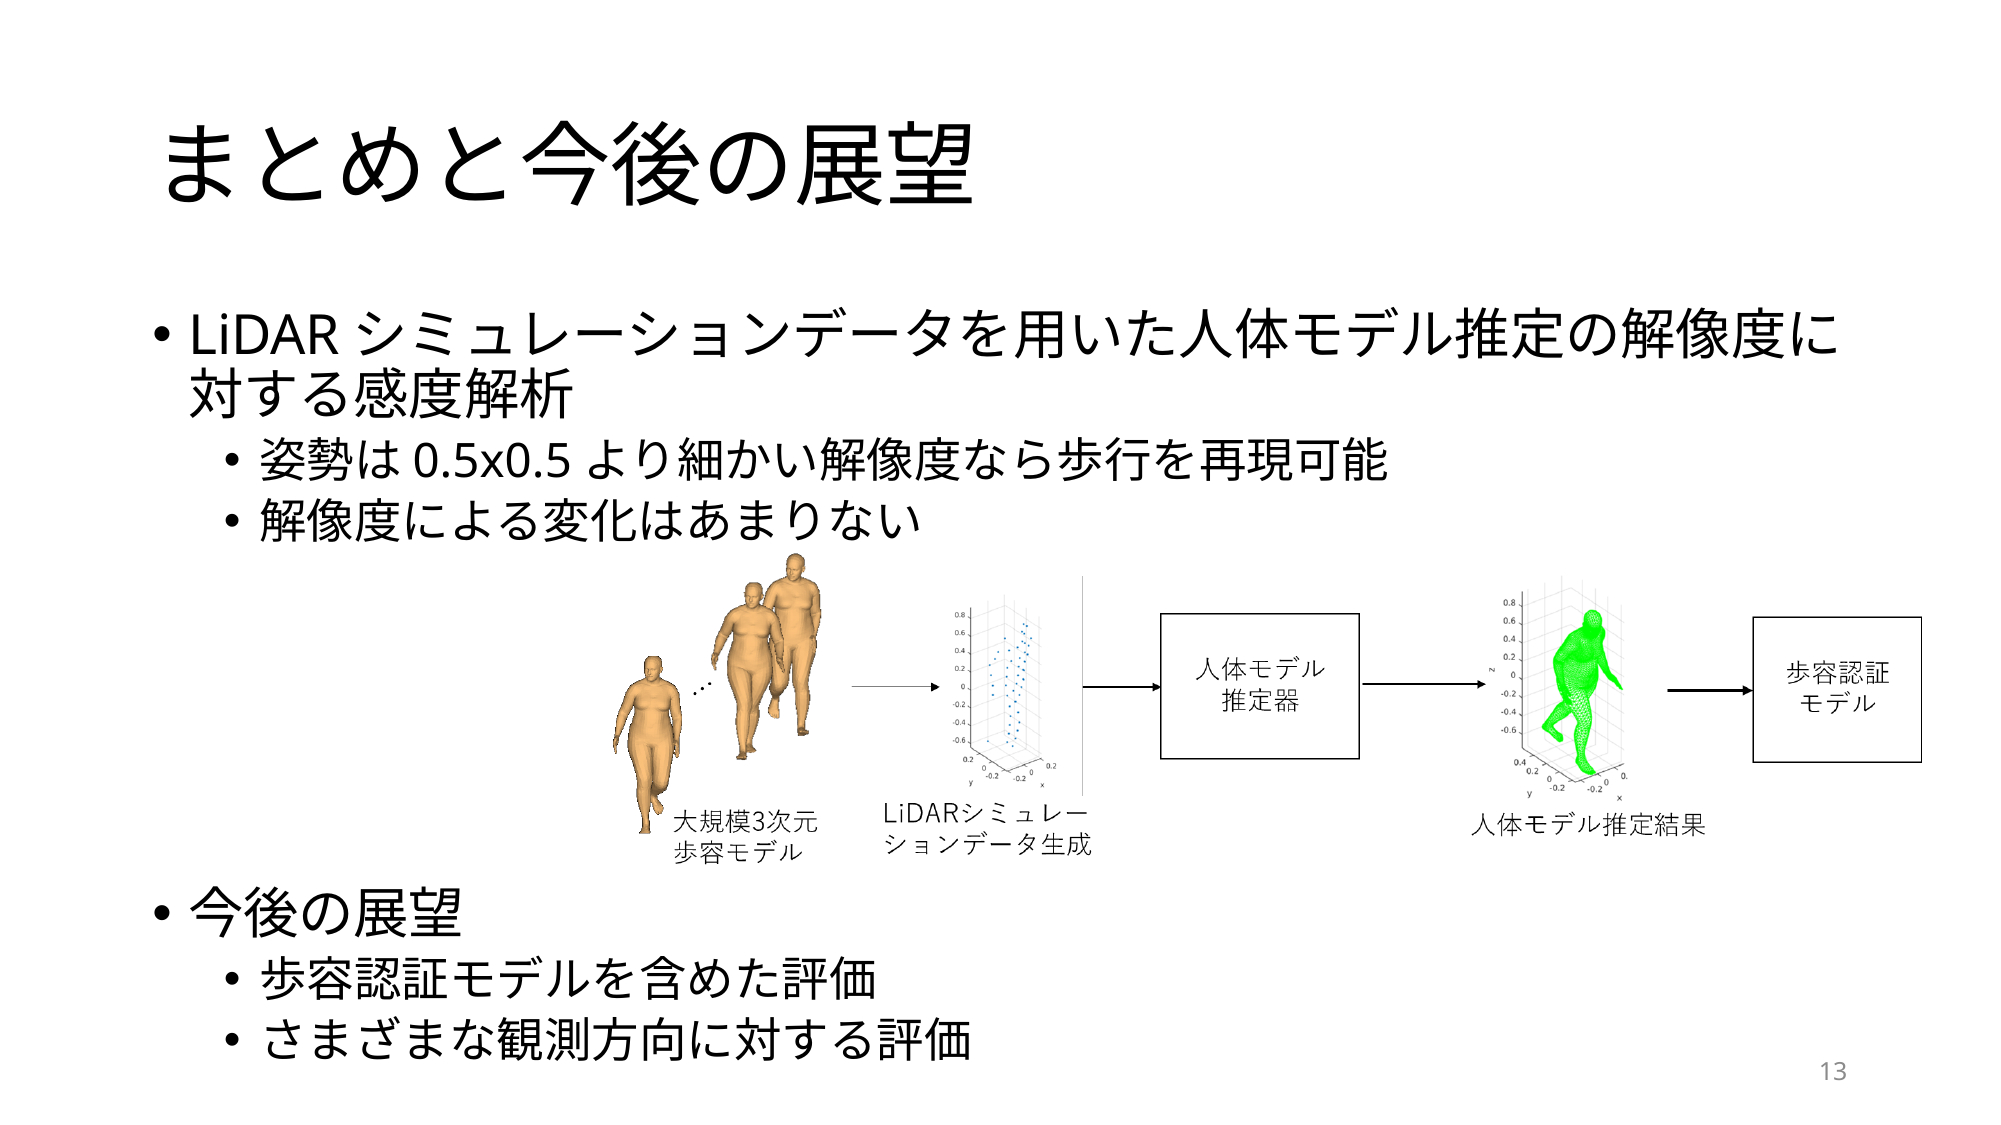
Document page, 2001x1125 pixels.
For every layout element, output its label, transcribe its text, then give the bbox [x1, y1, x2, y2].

slide_number 13 [1412, 1042, 1863, 1103]
list LiDARシミュレーションデータを用いた人体モデル推定の解像度に対する感度解析 姿勢は0.5x0.5より細かい解像度なら歩行を再現可能 解像度による変化はあまりない 今後の展望 歩容認証モデルを含めた評価 さまざまな観測方向に対する評価 [137, 299, 1863, 1079]
title まとめと今後の展望 [137, 59, 1863, 278]
picture [561, 551, 1922, 887]
